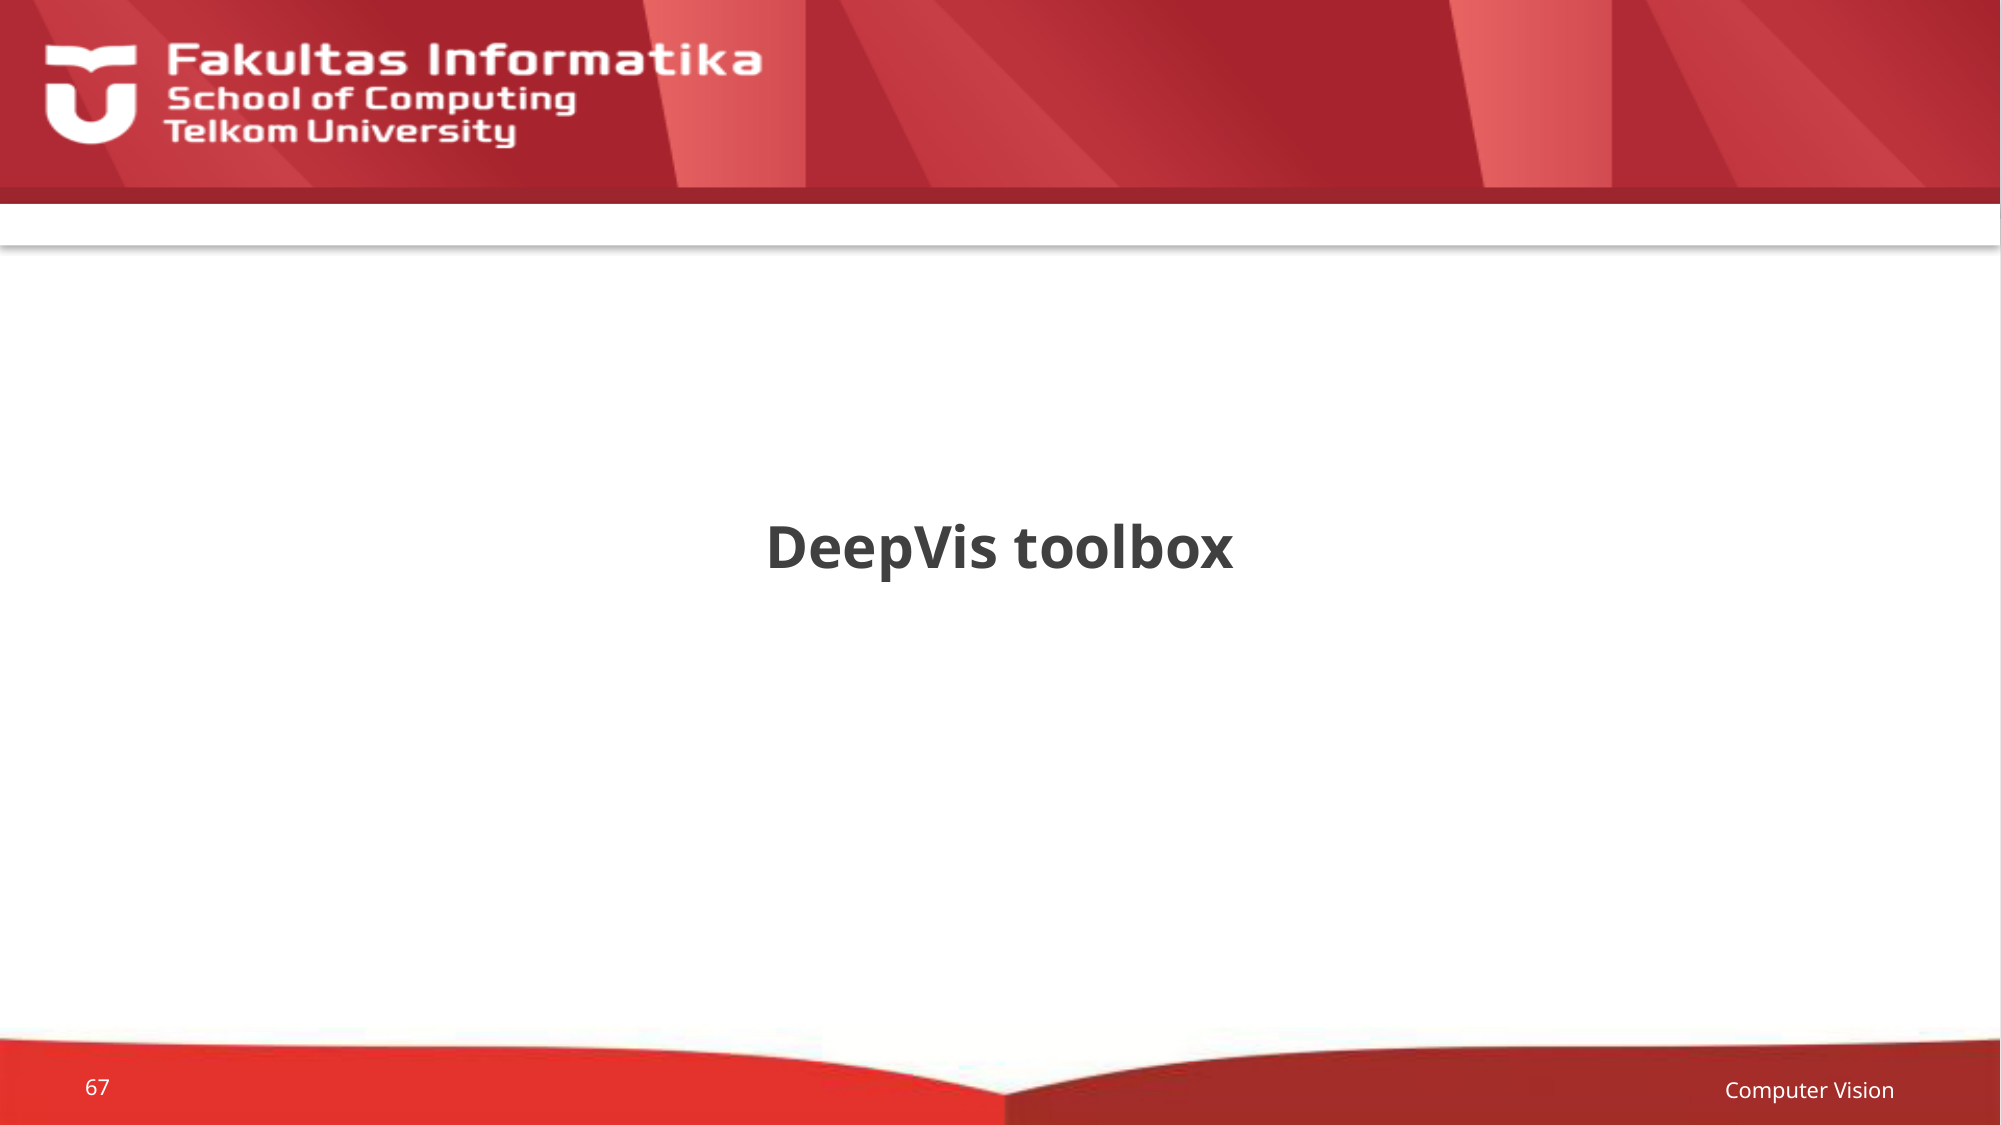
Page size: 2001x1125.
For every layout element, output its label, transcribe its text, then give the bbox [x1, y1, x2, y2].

picture [0, 0, 2001, 1125]
title DeepVis toolbox [317, 492, 1683, 598]
list Computer Vision [1185, 1058, 1911, 1119]
slide_number 67 [85, 1058, 164, 1119]
